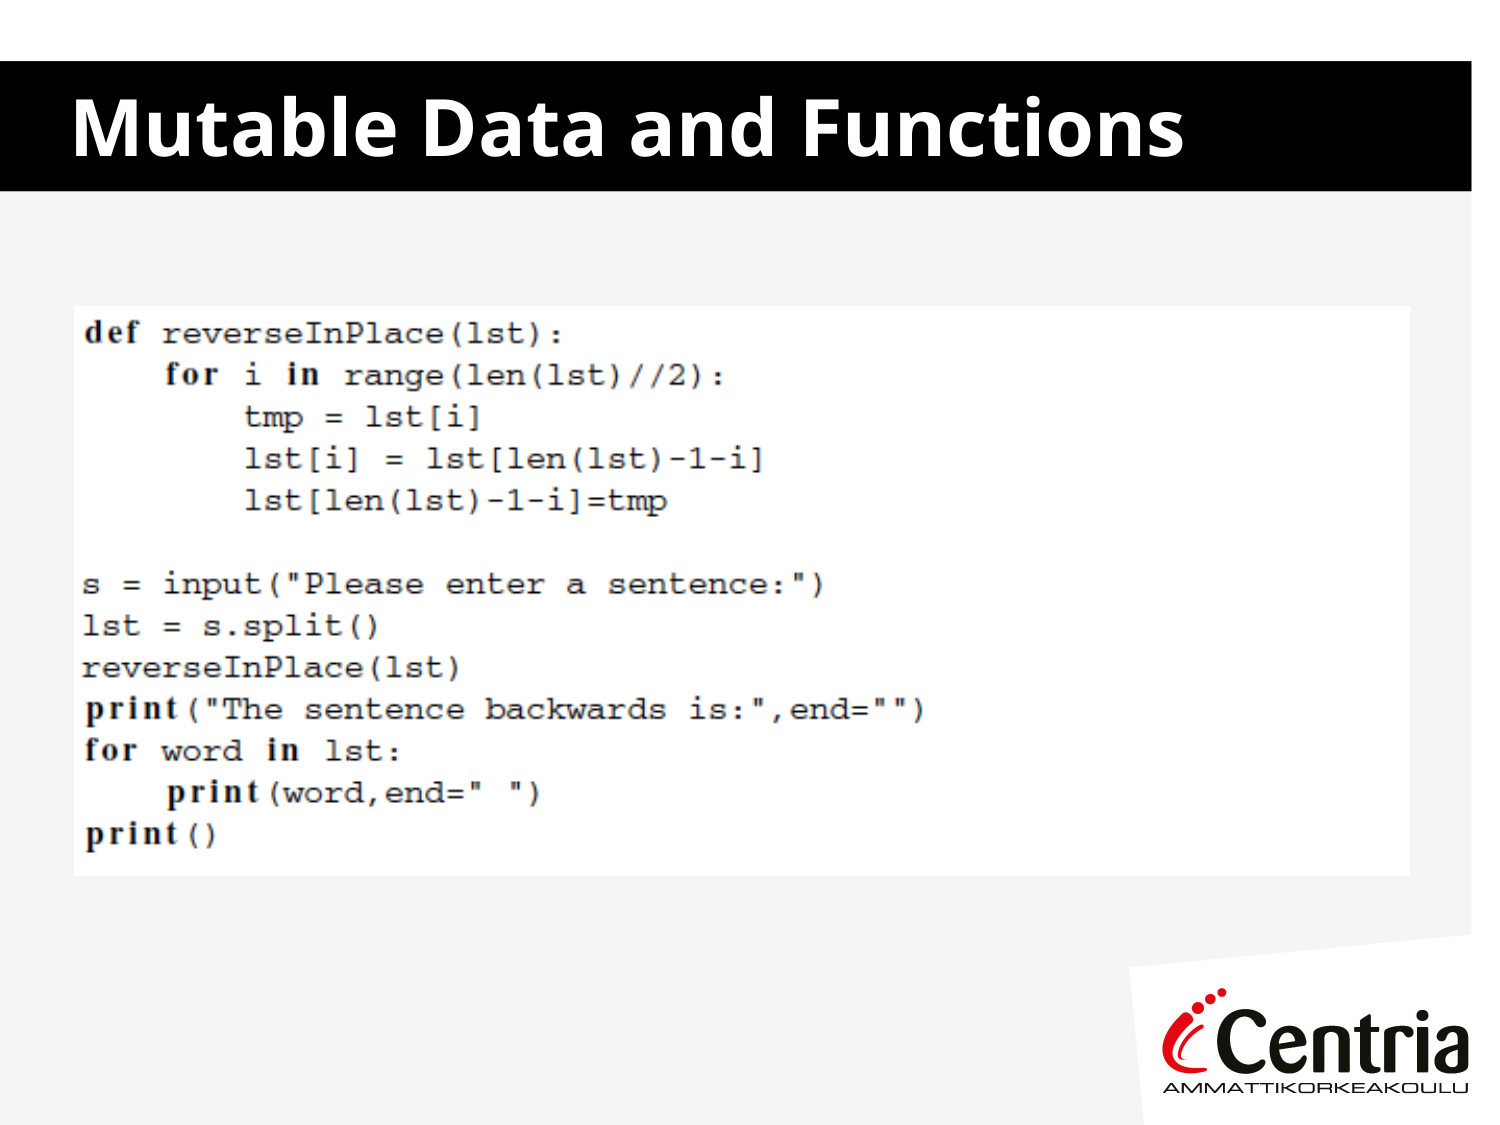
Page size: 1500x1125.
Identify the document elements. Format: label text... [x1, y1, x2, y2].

title Mutable Data and Functions [54, 75, 1410, 181]
picture [0, 0, 1500, 1125]
